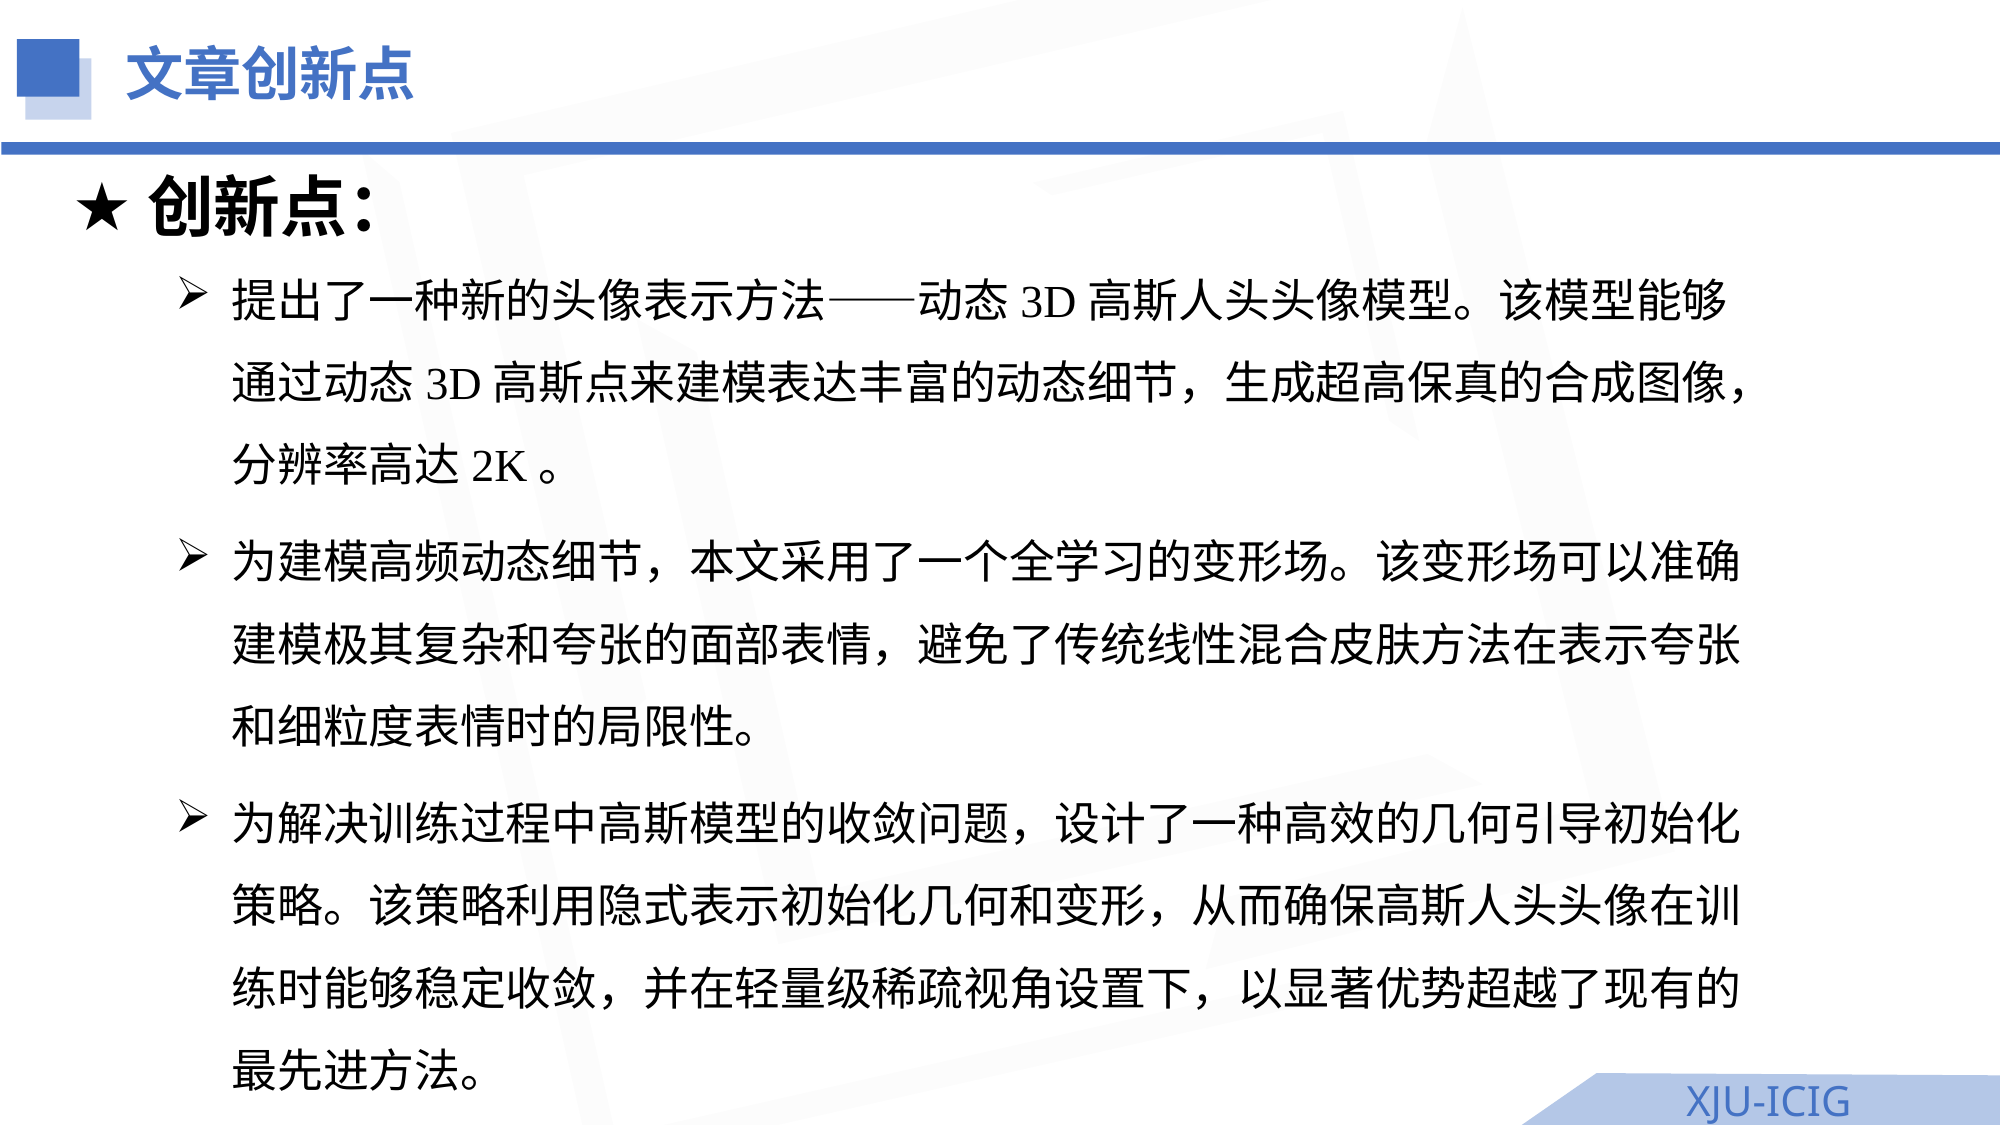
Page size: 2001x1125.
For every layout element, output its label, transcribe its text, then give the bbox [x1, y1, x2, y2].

text_box 提出了一种新的头像表示方法——动态3D高斯人头头像模型。该模型能够通过动态3D高斯点来建模表达丰富的动态细节，生成超高保真的合成图像，分辨率高达2K。 [160, 236, 518, 497]
text_box 为建模高频动态细节，本文采用了一个全学习的变形场。该变形场可以准确建模极其复杂和夸张的面部表情，避免了传统线性混合皮肤方法在表示夸张和细粒度表情时的局限性。 [160, 497, 518, 759]
text_box 为解决训练过程中高斯模型的收敛问题，设计了一种高效的几何引导初始化策略。该策略利用隐式表示初始化几何和变形，从而确保高斯人头头像在训练时能够稳定收敛，并在轻量级稀疏视角设置下，以显著优势超越了现有的最先进方法。 [1563, 759, 1779, 1104]
text_box [1563, 141, 2000, 156]
text_box 文章创新点 [110, 29, 518, 114]
text_box 提出了一种新的头像表示方法——动态3D高斯人头头像模型。该模型能够通过动态3D高斯点来建模表达丰富的动态细节，生成超高保真的合成图像，分辨率高达2K。 [1563, 236, 1779, 497]
text_box 创新点： [57, 157, 424, 252]
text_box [16, 38, 92, 120]
text_box 为建模高频动态细节，本文采用了一个全学习的变形场。该变形场可以准确建模极其复杂和夸张的面部表情，避免了传统线性混合皮肤方法在表示夸张和细粒度表情时的局限性。 [1563, 497, 1779, 759]
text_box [518, 0, 1563, 1109]
text_box XJU-ICIG [1519, 1073, 2000, 1125]
text_box [0, 141, 518, 156]
text_box 为解决训练过程中高斯模型的收敛问题，设计了一种高效的几何引导初始化策略。该策略利用隐式表示初始化几何和变形，从而确保高斯人头头像在训练时能够稳定收敛，并在轻量级稀疏视角设置下，以显著优势超越了现有的最先进方法。 [160, 759, 518, 1104]
